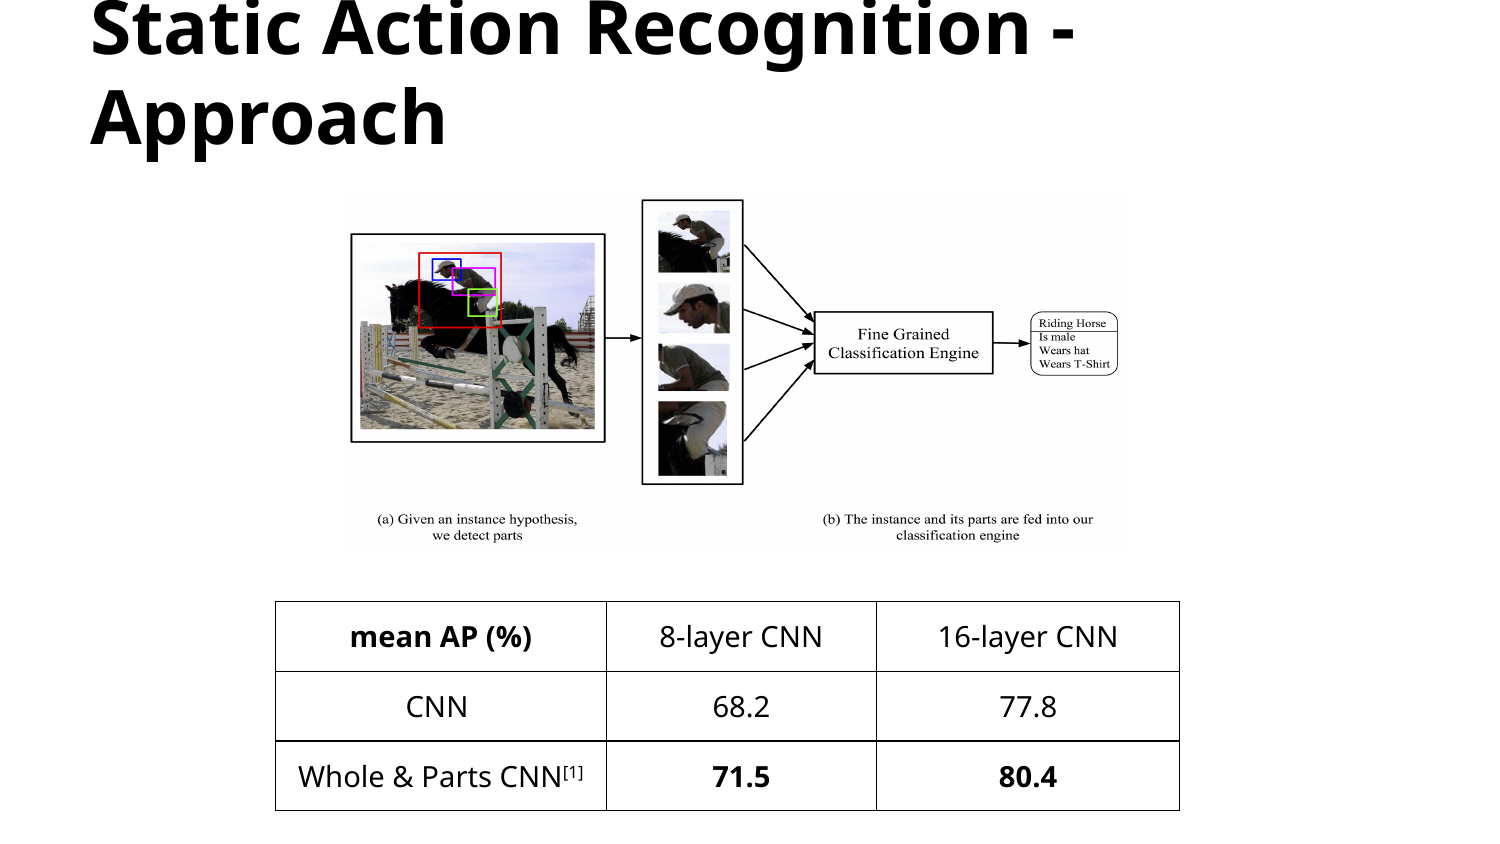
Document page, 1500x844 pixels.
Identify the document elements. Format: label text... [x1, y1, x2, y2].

table_cell 77.8 [877, 672, 1179, 740]
table_cell CNN [276, 672, 606, 740]
table_cell 68.2 [607, 672, 876, 740]
title Static Action Recognition - Approach [75, 33, 1469, 175]
table_header 8-layer CNN [607, 602, 876, 671]
table_header mean AP (%) [276, 602, 606, 671]
picture [341, 194, 1130, 556]
table_cell 80.4 [877, 742, 1179, 810]
table_cell Whole & Parts CNN[1] [276, 742, 606, 810]
table_header 16-layer CNN [877, 602, 1179, 671]
table_cell 71.5 [607, 742, 876, 810]
